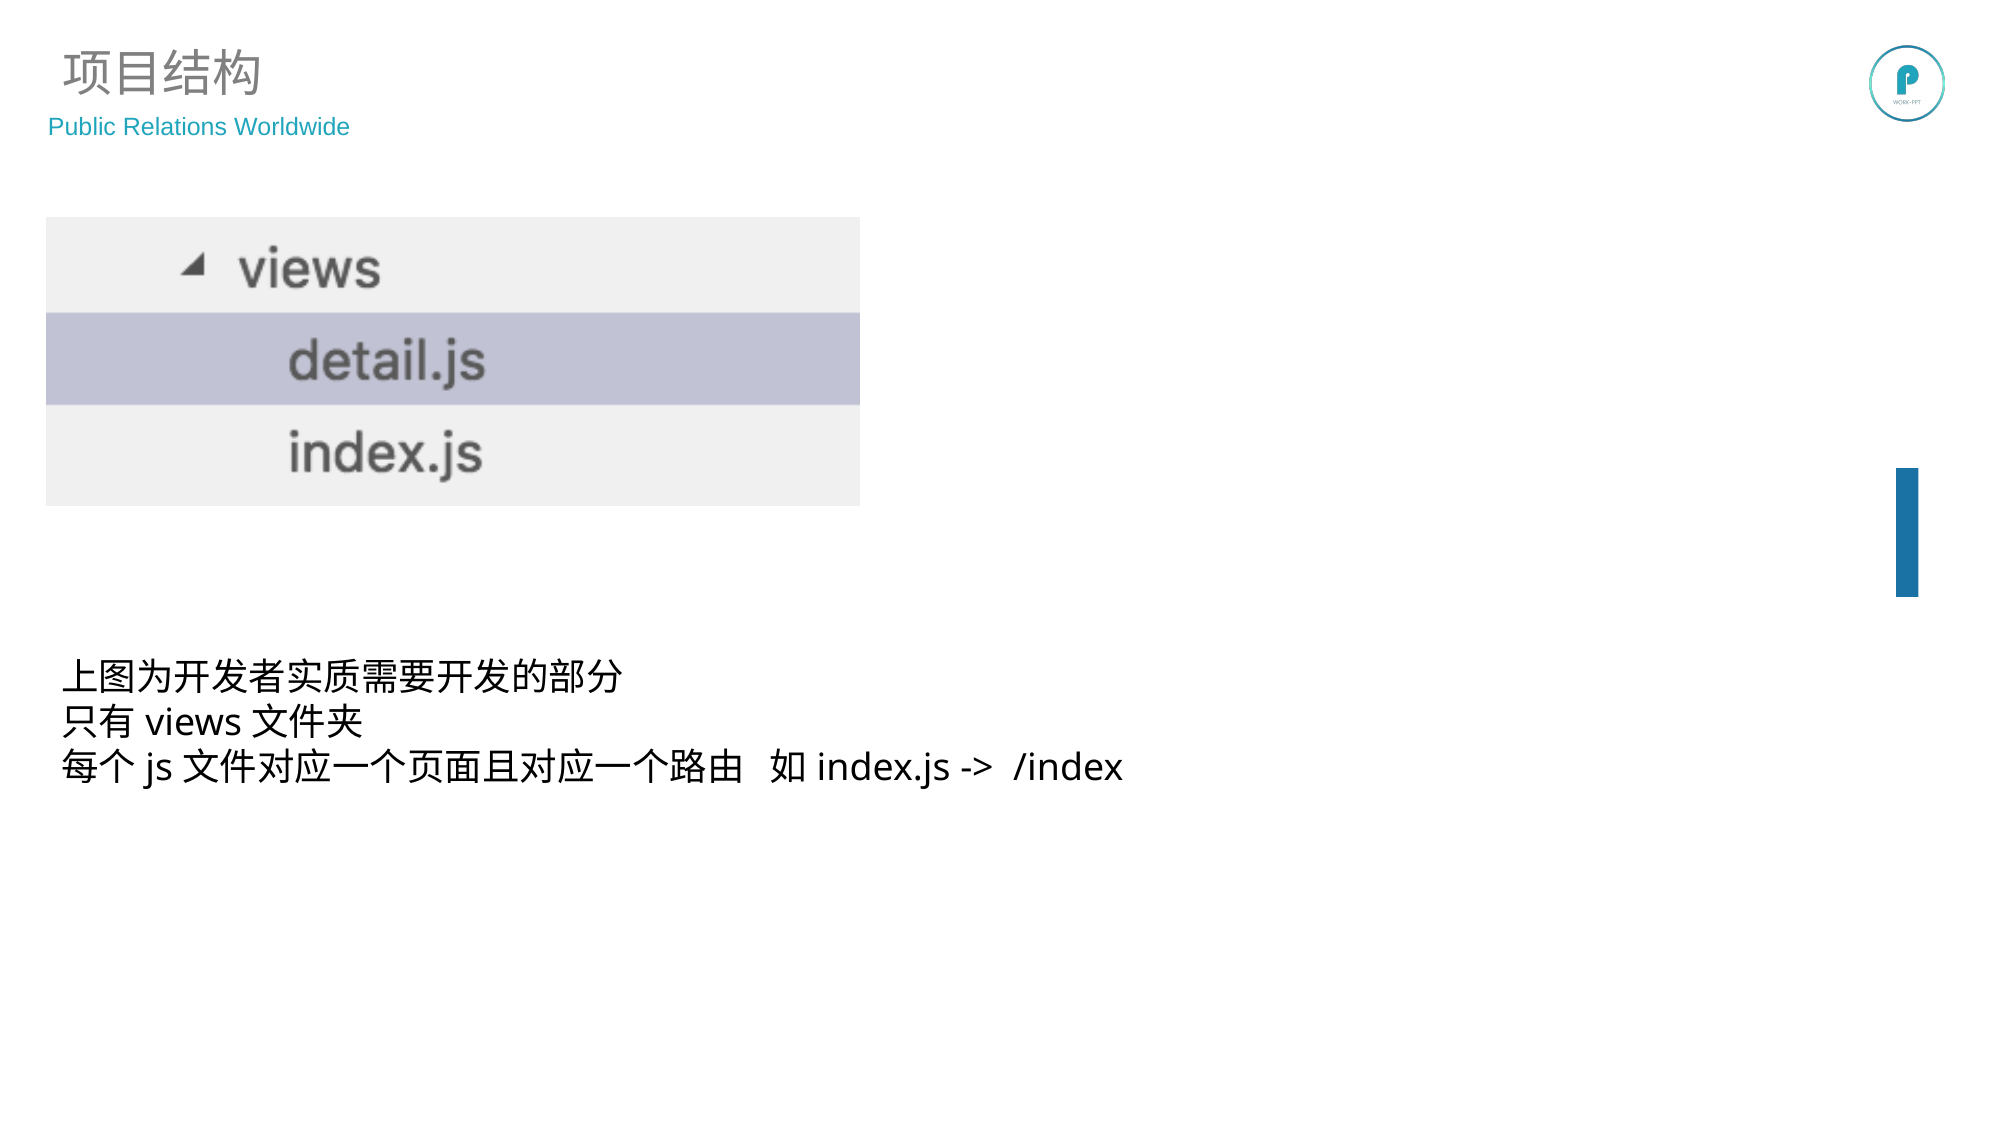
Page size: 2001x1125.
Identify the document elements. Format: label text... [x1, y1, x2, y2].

picture [46, 217, 860, 506]
text_box 上图为开发者实质需要开发的部分 只有views文件夹 每个js文件对应一个页面且对应一个路由 如index.js -> /index [46, 645, 1323, 796]
picture [1869, 40, 1945, 131]
text_box 项目结构 [48, 33, 278, 103]
text_box [1895, 467, 1919, 598]
text_box Public Relations Worldwide [33, 103, 366, 148]
